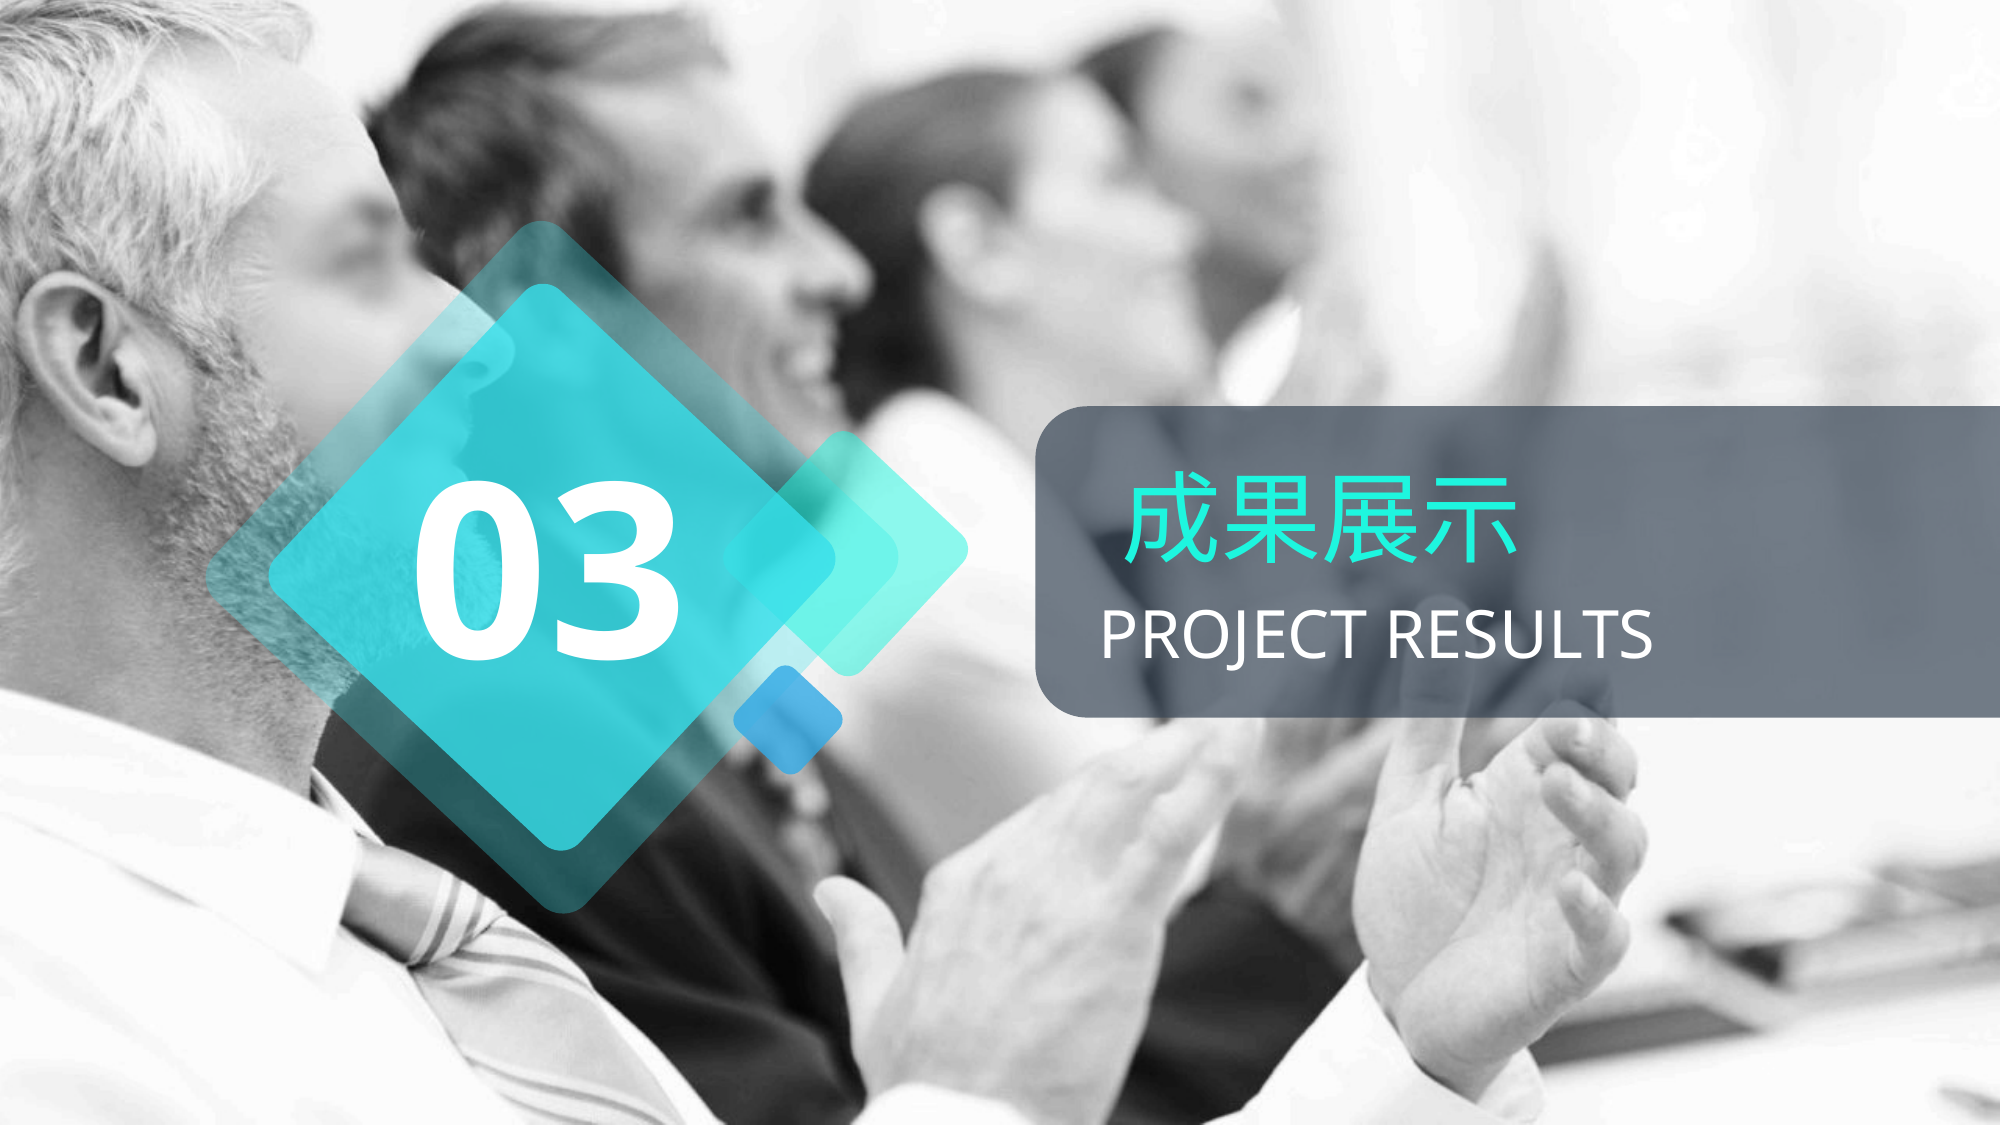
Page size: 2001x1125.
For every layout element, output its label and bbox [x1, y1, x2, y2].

text_box [1035, 405, 2000, 718]
picture [0, 0, 2000, 1125]
